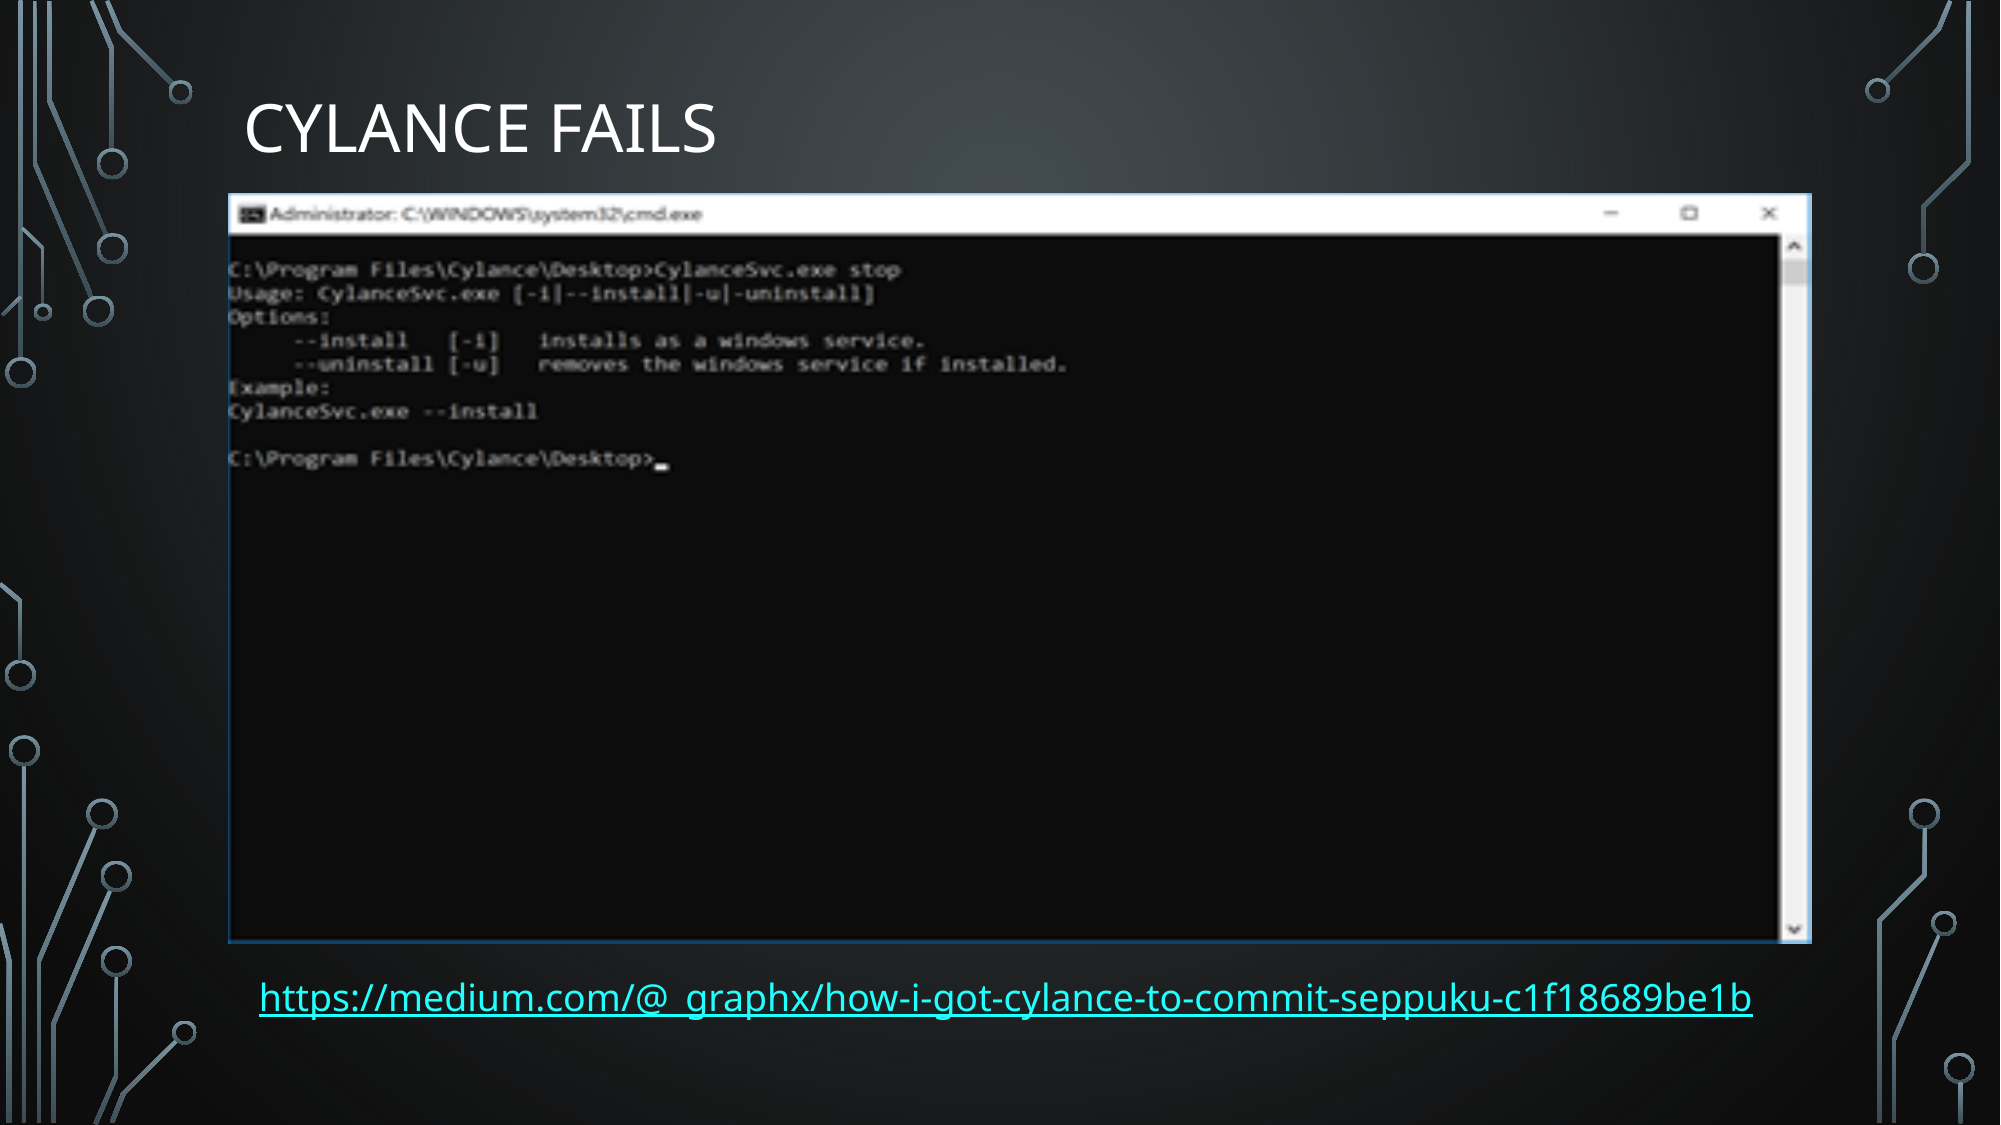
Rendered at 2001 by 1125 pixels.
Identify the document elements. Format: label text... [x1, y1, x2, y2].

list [228, 193, 1813, 944]
text_box https://medium.com/@_graphx/how-i-got-cylance-to-commit-seppuku-c1f18689be1b [244, 966, 1785, 1032]
title Cylance Fails [228, 74, 861, 175]
